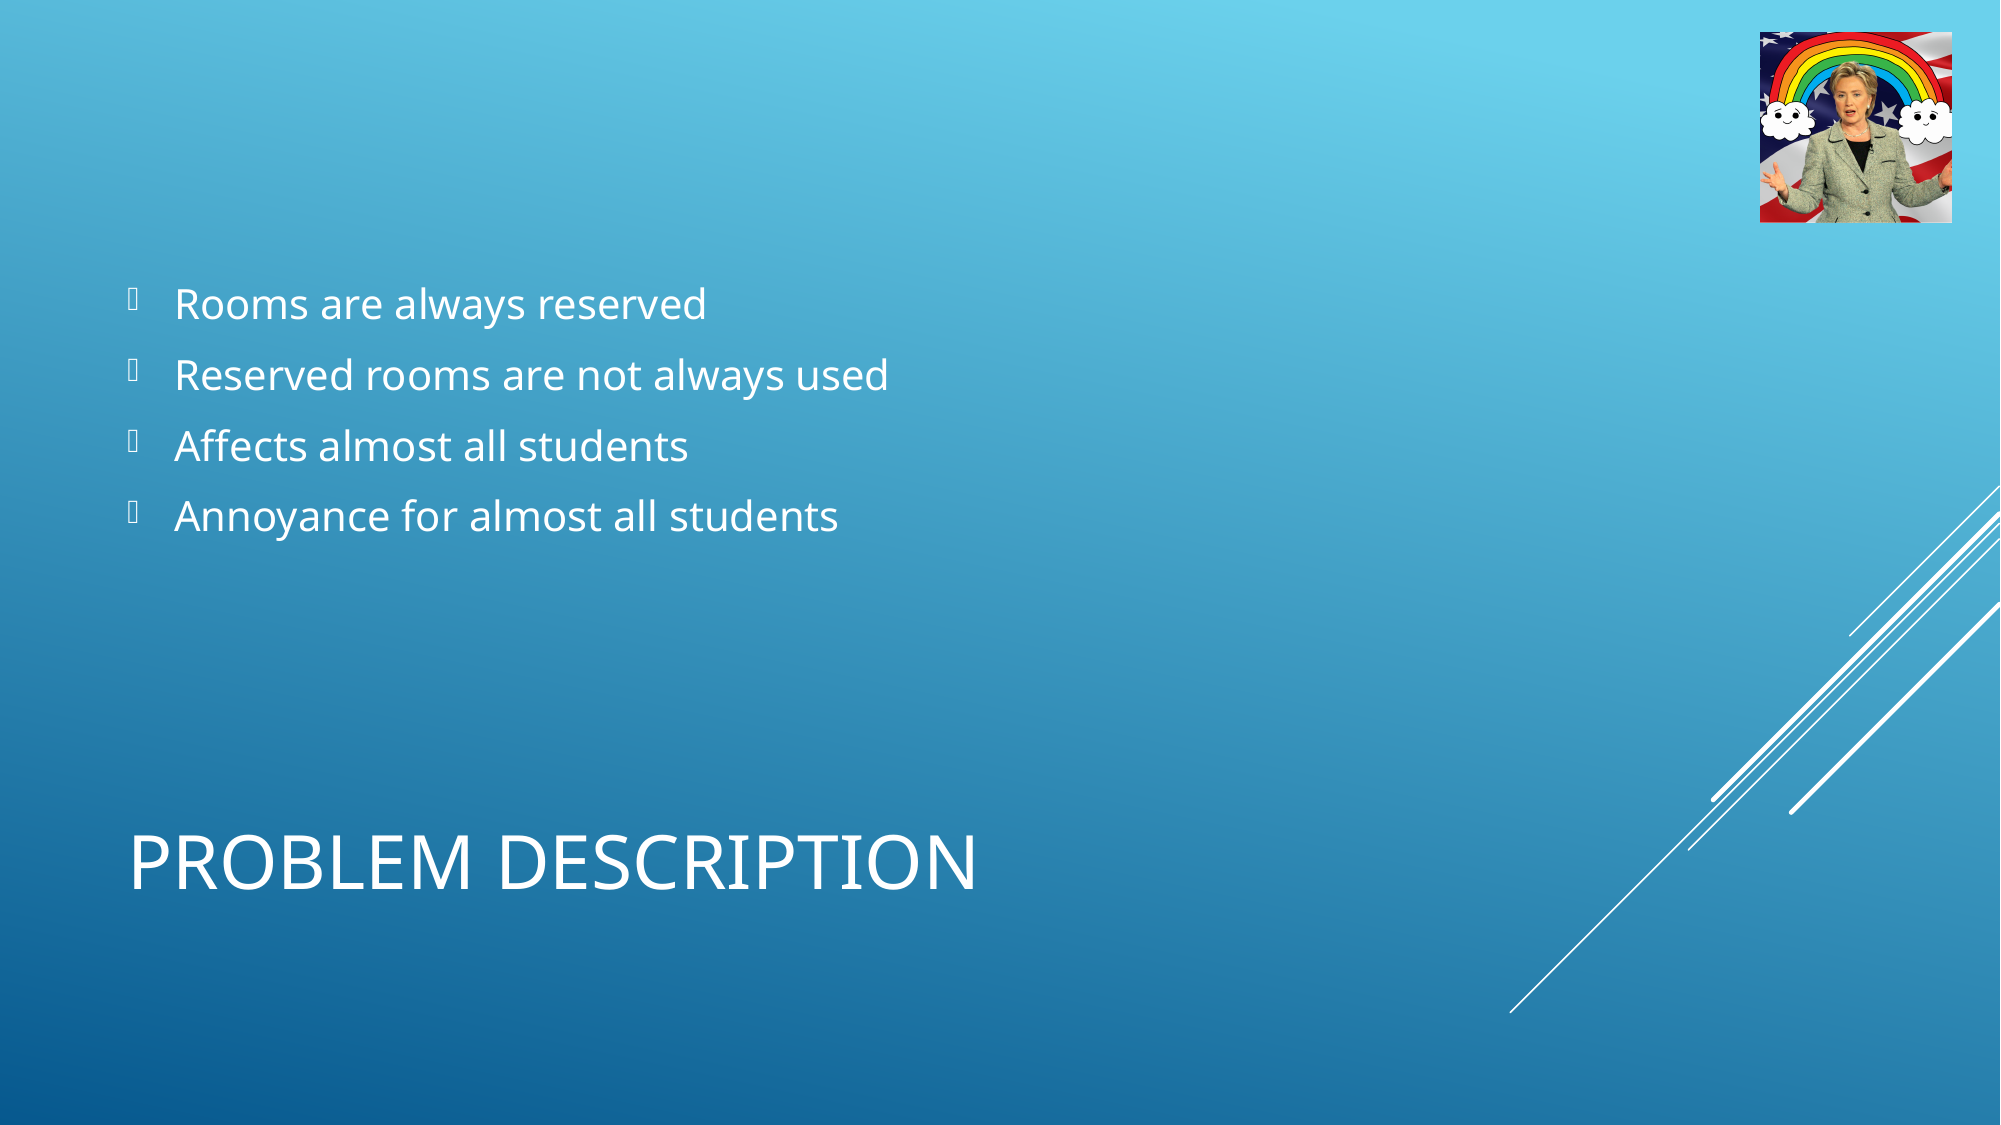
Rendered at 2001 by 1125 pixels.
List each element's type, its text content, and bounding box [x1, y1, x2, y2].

list Rooms are always reserved Reserved rooms are not always used Affects almost all students Annoyance for almost all students [112, 112, 1513, 706]
title Problem description [112, 736, 1513, 984]
picture [1760, 32, 1952, 223]
